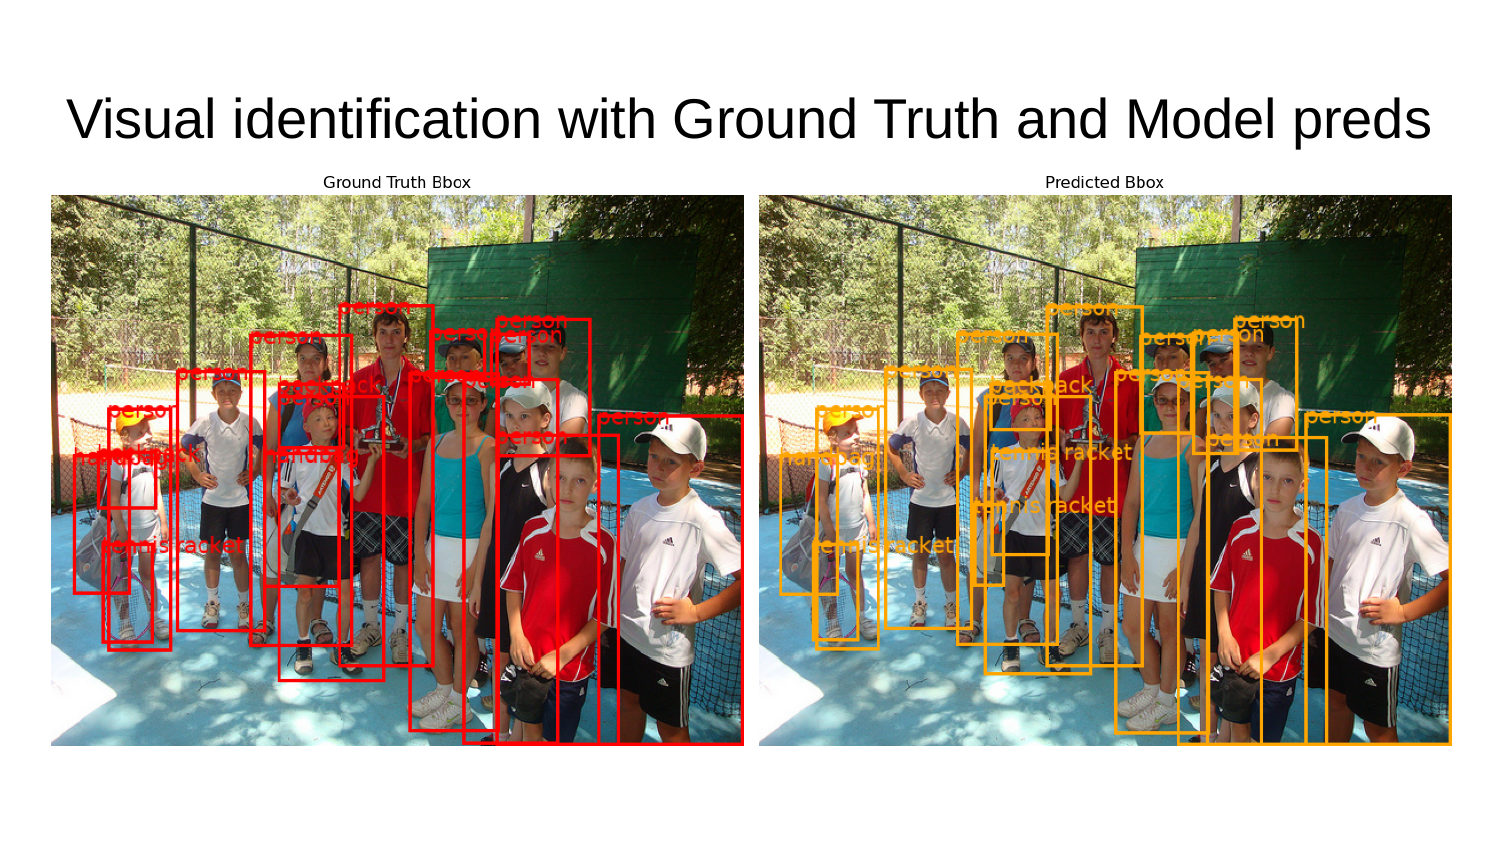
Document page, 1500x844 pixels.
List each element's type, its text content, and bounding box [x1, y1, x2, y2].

title Visual identification with Ground Truth and Model preds [51, 72, 1449, 165]
picture [41, 166, 1459, 757]
